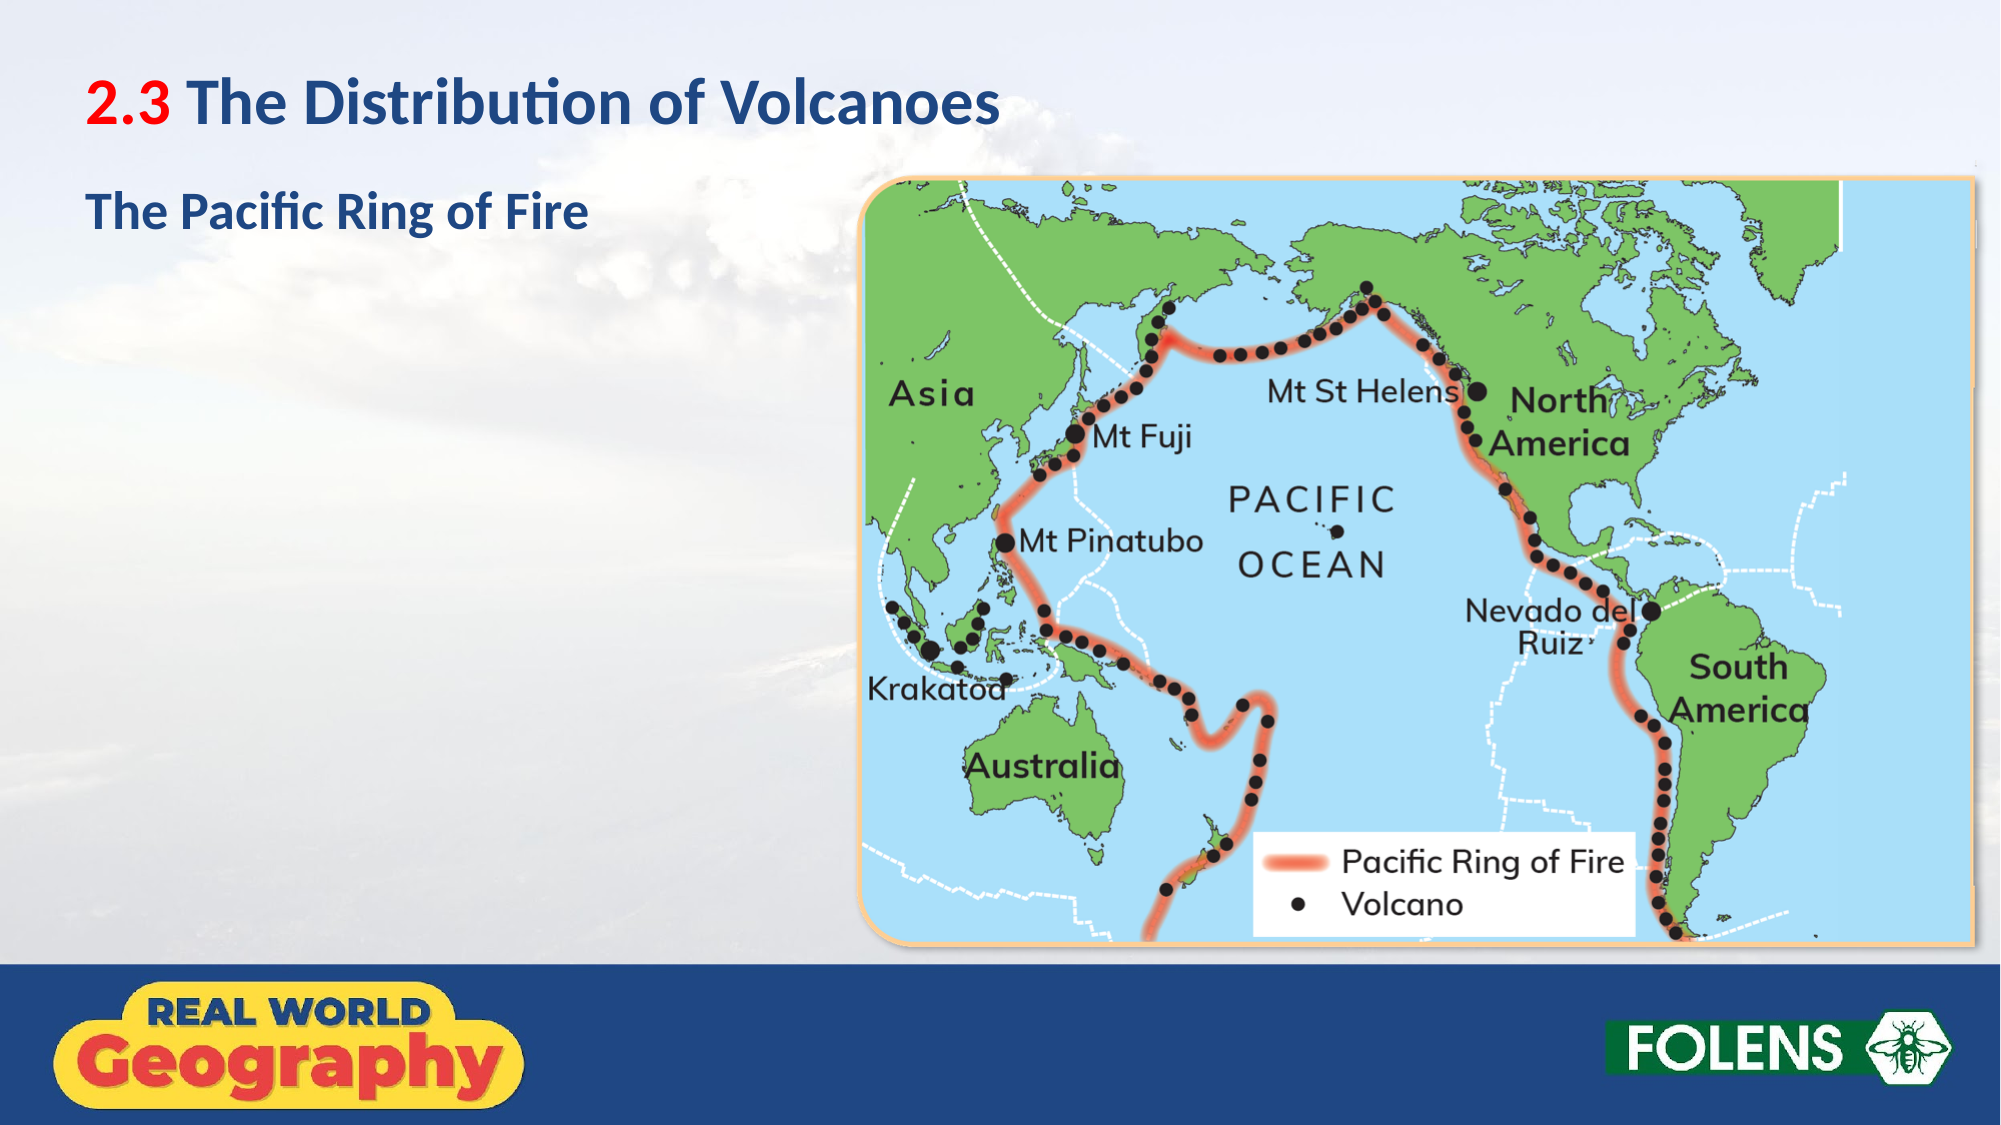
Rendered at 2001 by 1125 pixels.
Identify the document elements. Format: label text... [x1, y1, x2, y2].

picture [0, 0, 2001, 1125]
text_box The Pacific Ring of Fire [70, 167, 612, 248]
text_box 2.3 The Distribution of Volcanoes [70, 59, 1796, 161]
